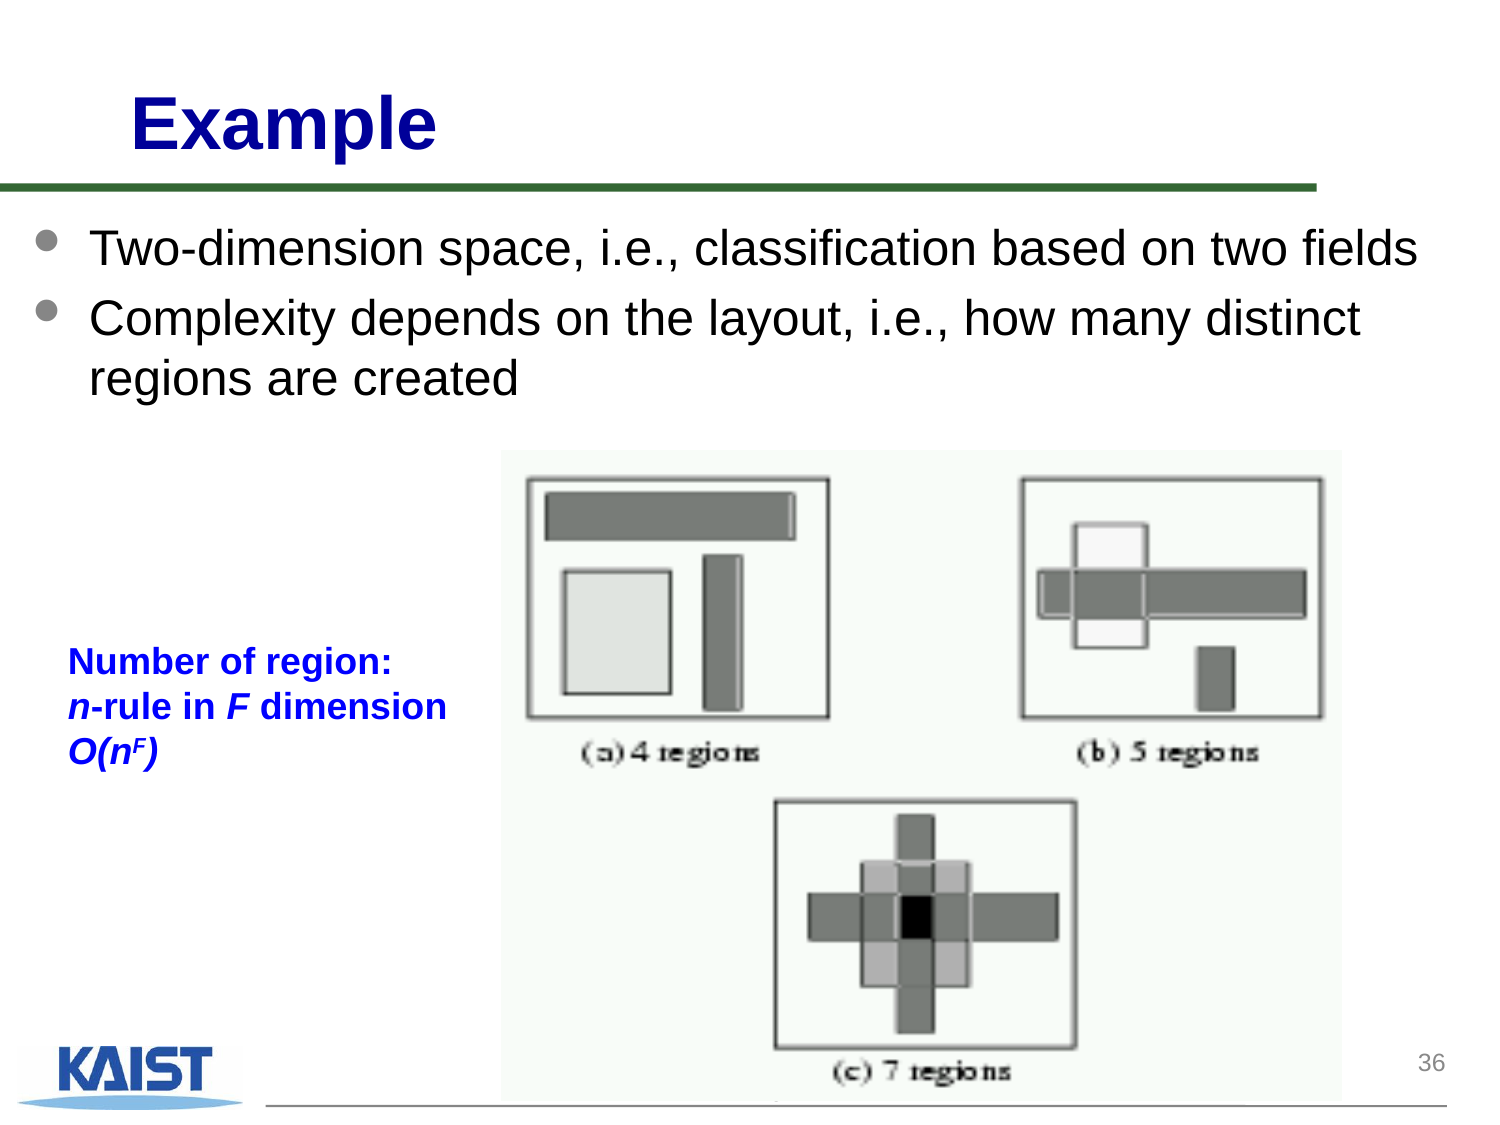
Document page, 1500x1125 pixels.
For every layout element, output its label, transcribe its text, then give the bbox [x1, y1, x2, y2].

slide_number 36 [1347, 1023, 1461, 1099]
picture [501, 449, 1342, 1101]
title Example [115, 65, 1338, 172]
picture [17, 1046, 243, 1110]
text_box Number of region: n-rule in F dimension O(nF) [53, 629, 496, 780]
list Two-dimension space, i.e., classification based on two fields Complexity depends on the layout, i.e., how many distinct regions are created [17, 208, 1447, 421]
